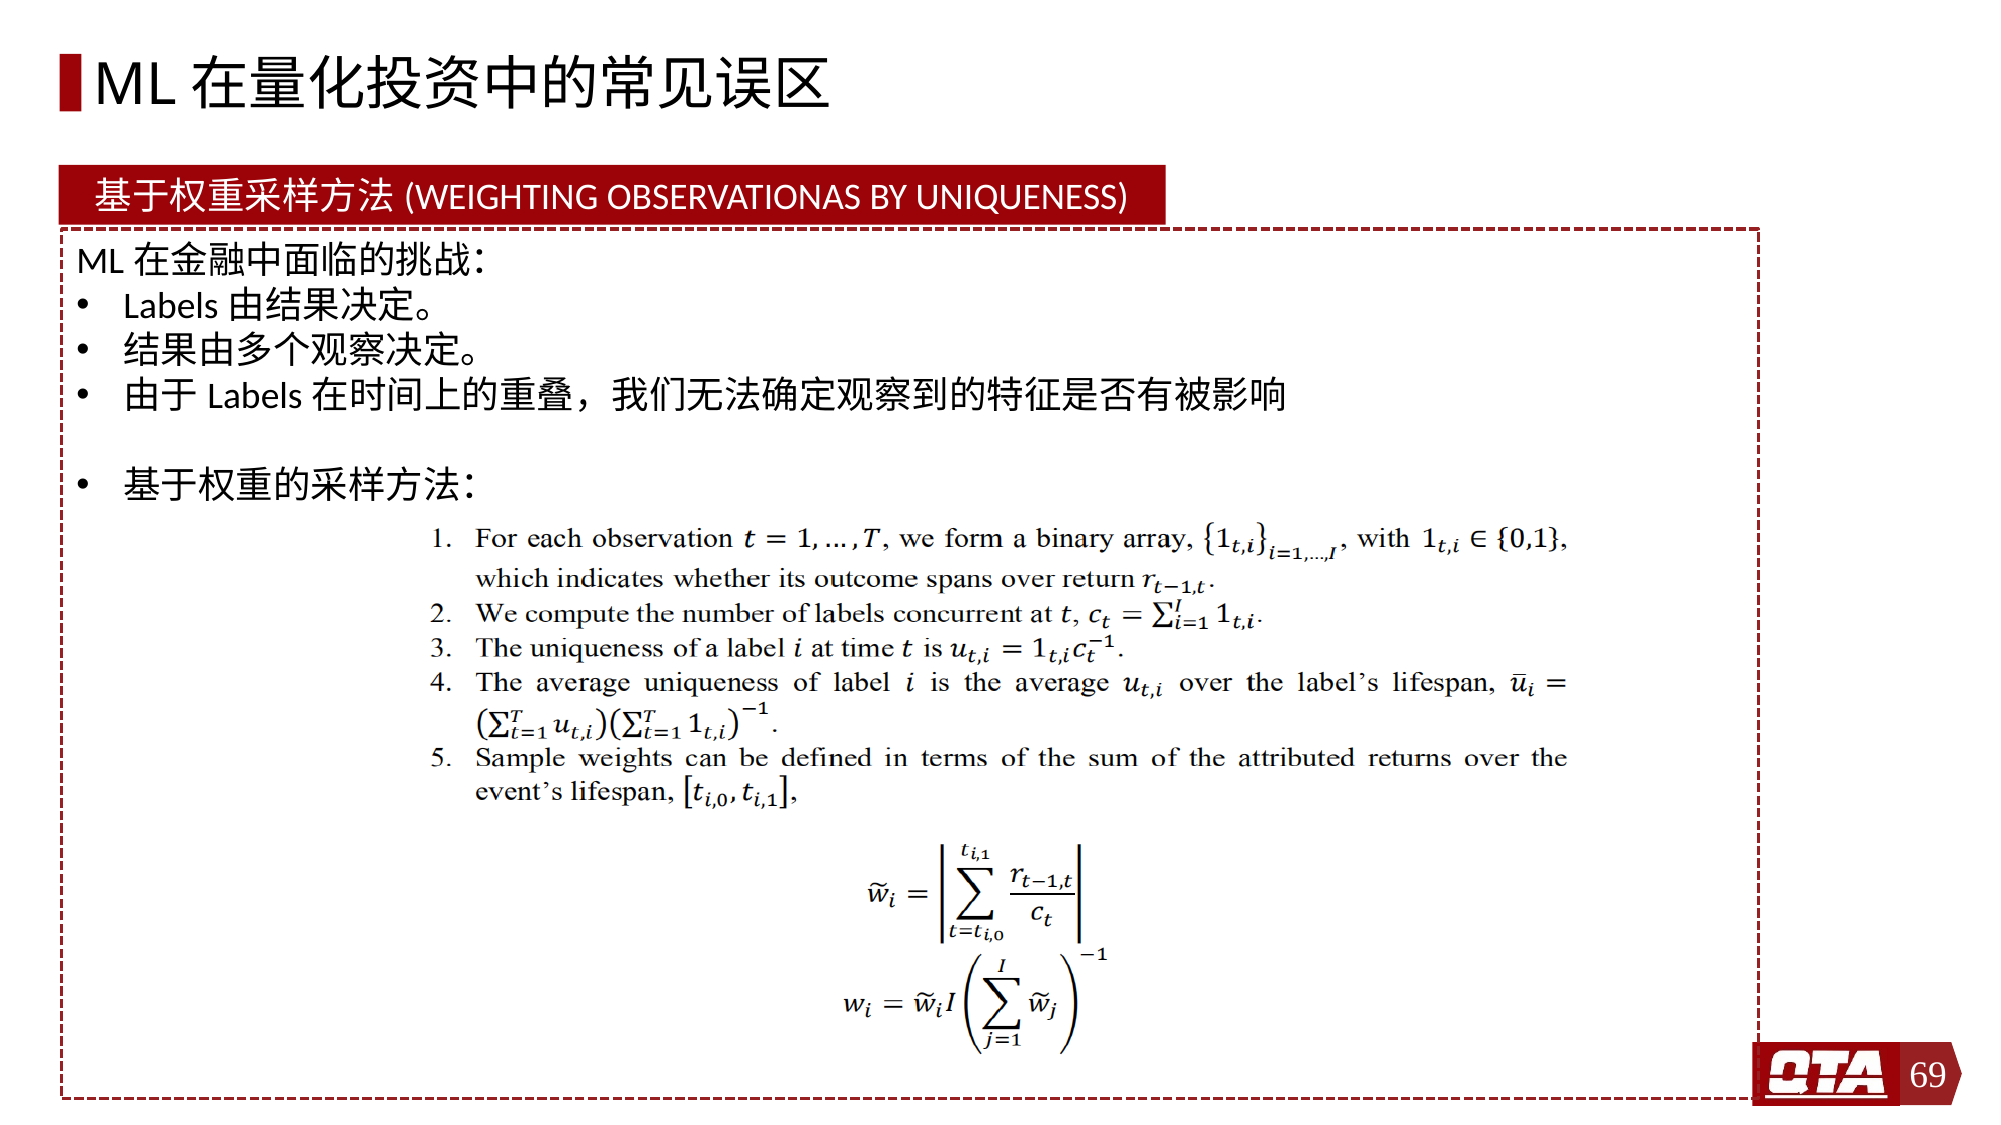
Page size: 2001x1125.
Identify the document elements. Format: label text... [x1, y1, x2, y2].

slide_number 69 [1511, 1042, 1962, 1103]
title ML在量化投资中的常见误区 [78, 0, 1775, 174]
text_box 基于权重采样方法(WEIGHTING OBSERVATIONAS BY UNIQUENESS) [58, 164, 1166, 225]
text_box ML在金融中面临的挑战： Labels由结果决定。 结果由多个观察决定。 由于Labels在时间上的重叠，我们无法确定观察到的特征是否有被影响 基于权重的采样方法： [61, 229, 1759, 1099]
picture [415, 521, 1585, 1073]
